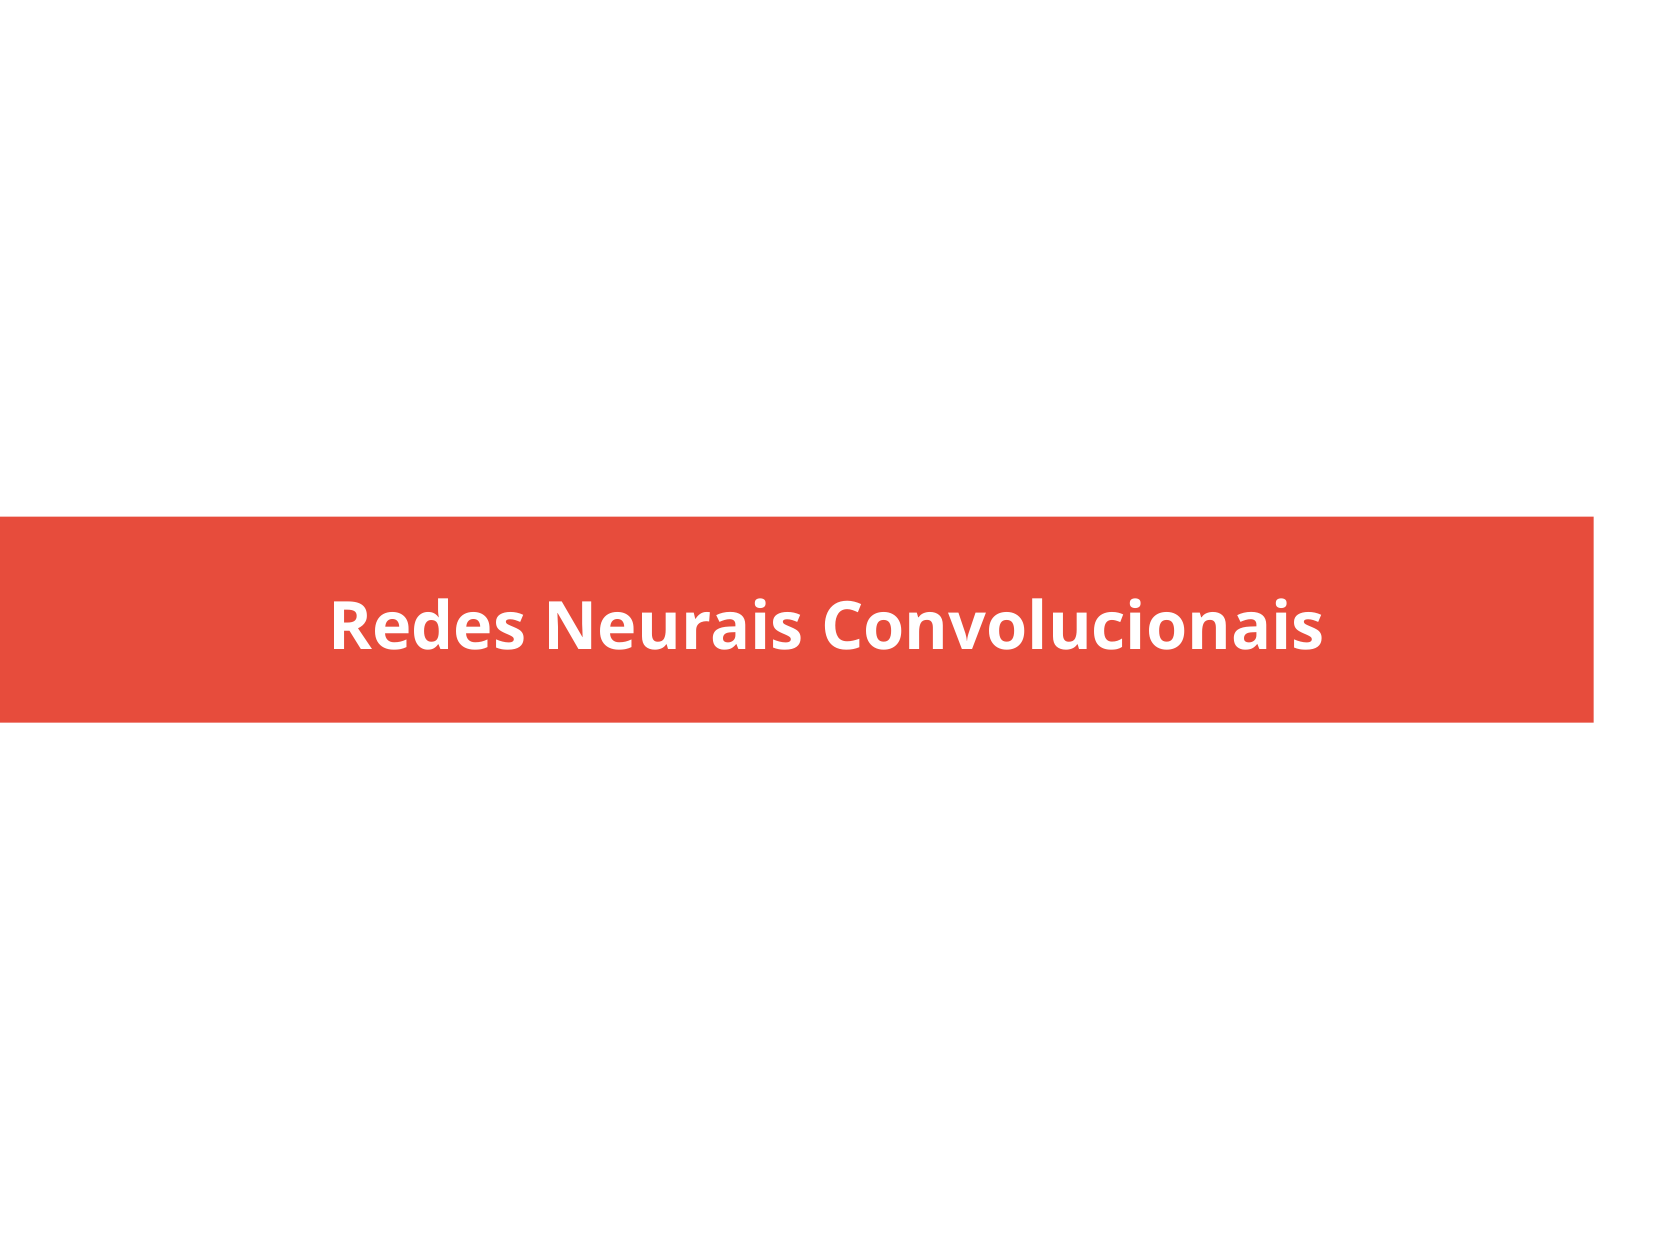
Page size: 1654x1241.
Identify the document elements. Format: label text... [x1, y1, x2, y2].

text_box Redes Neurais Convolucionais [59, 570, 1595, 663]
